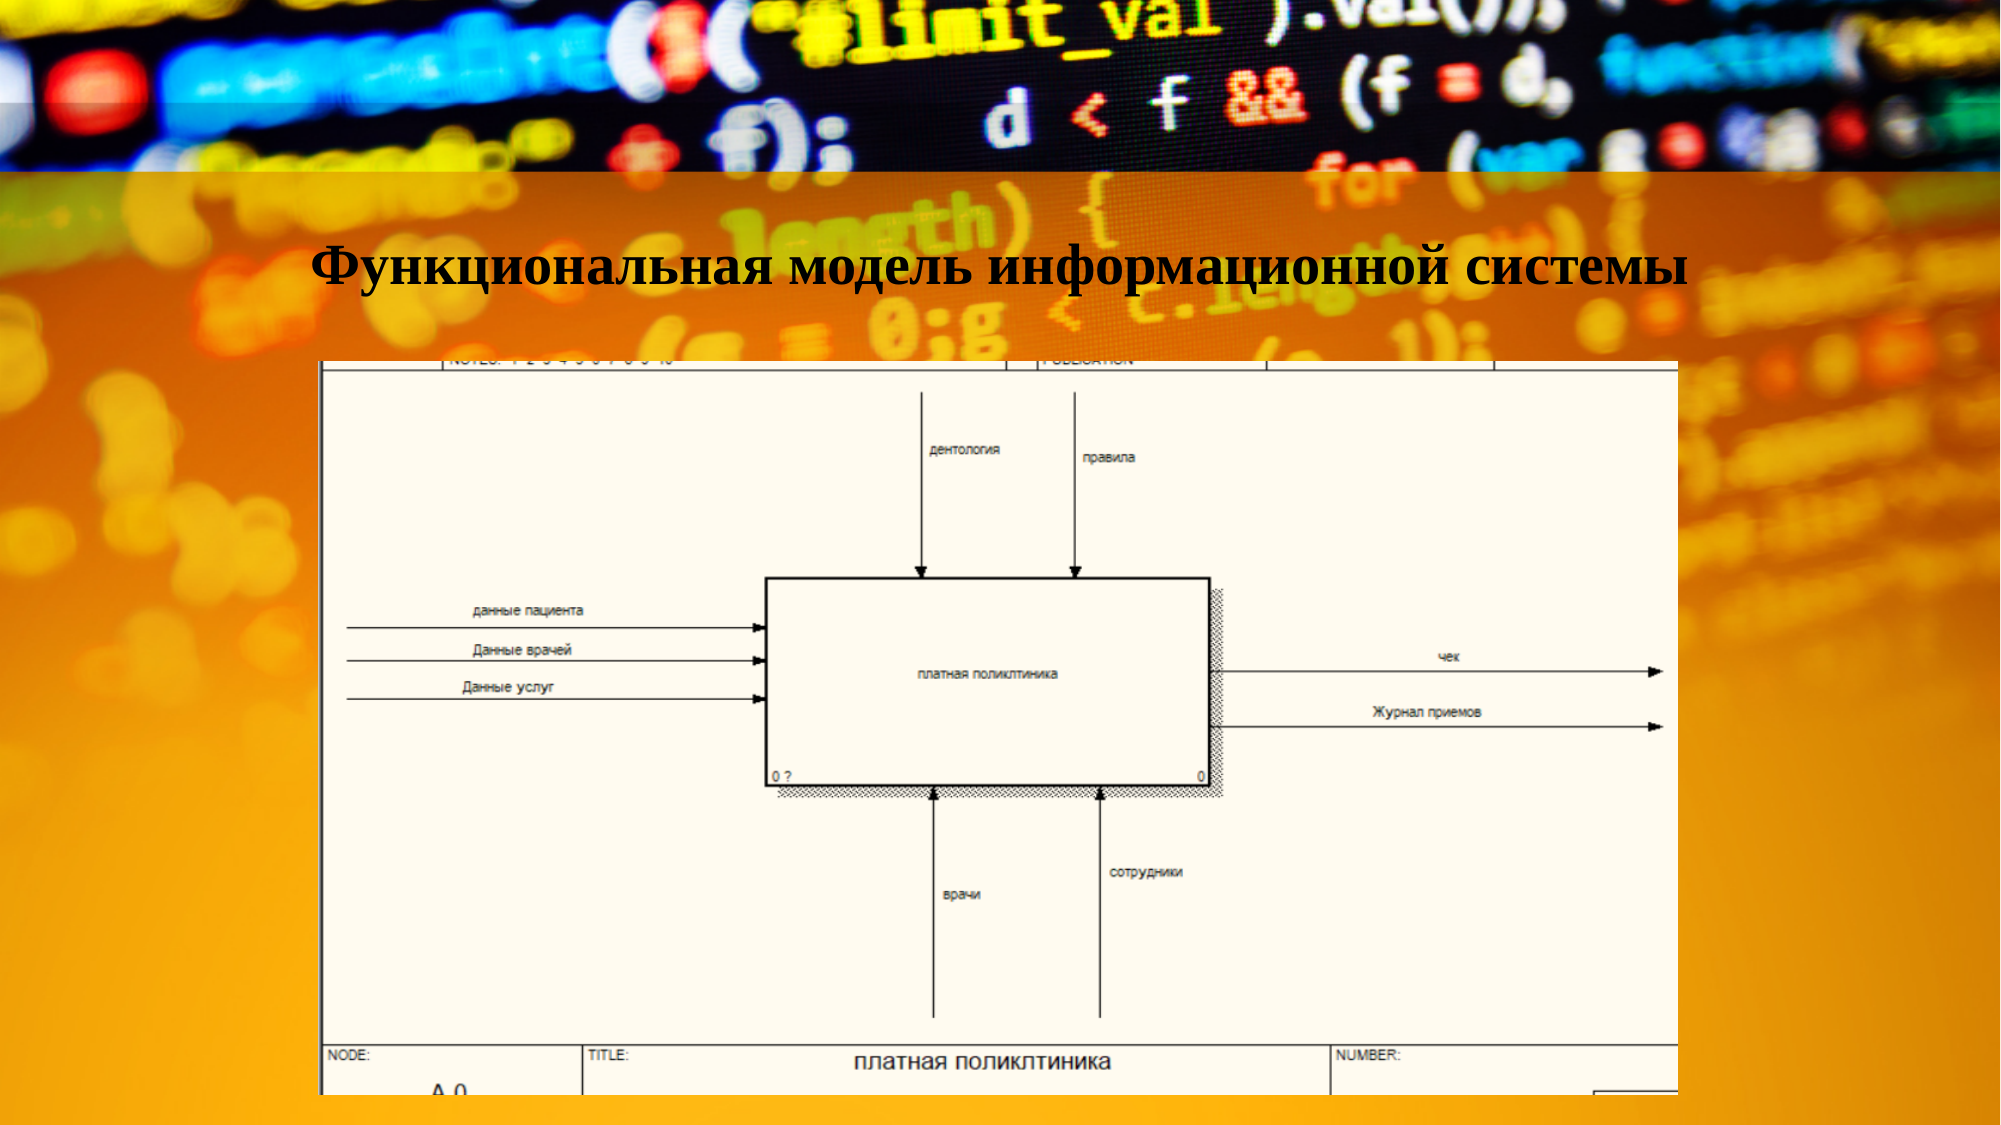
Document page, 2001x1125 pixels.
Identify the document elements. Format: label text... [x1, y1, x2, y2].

title Функциональная модель информационной системы [102, 184, 1898, 339]
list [318, 361, 1678, 1095]
picture [0, 0, 2001, 1125]
